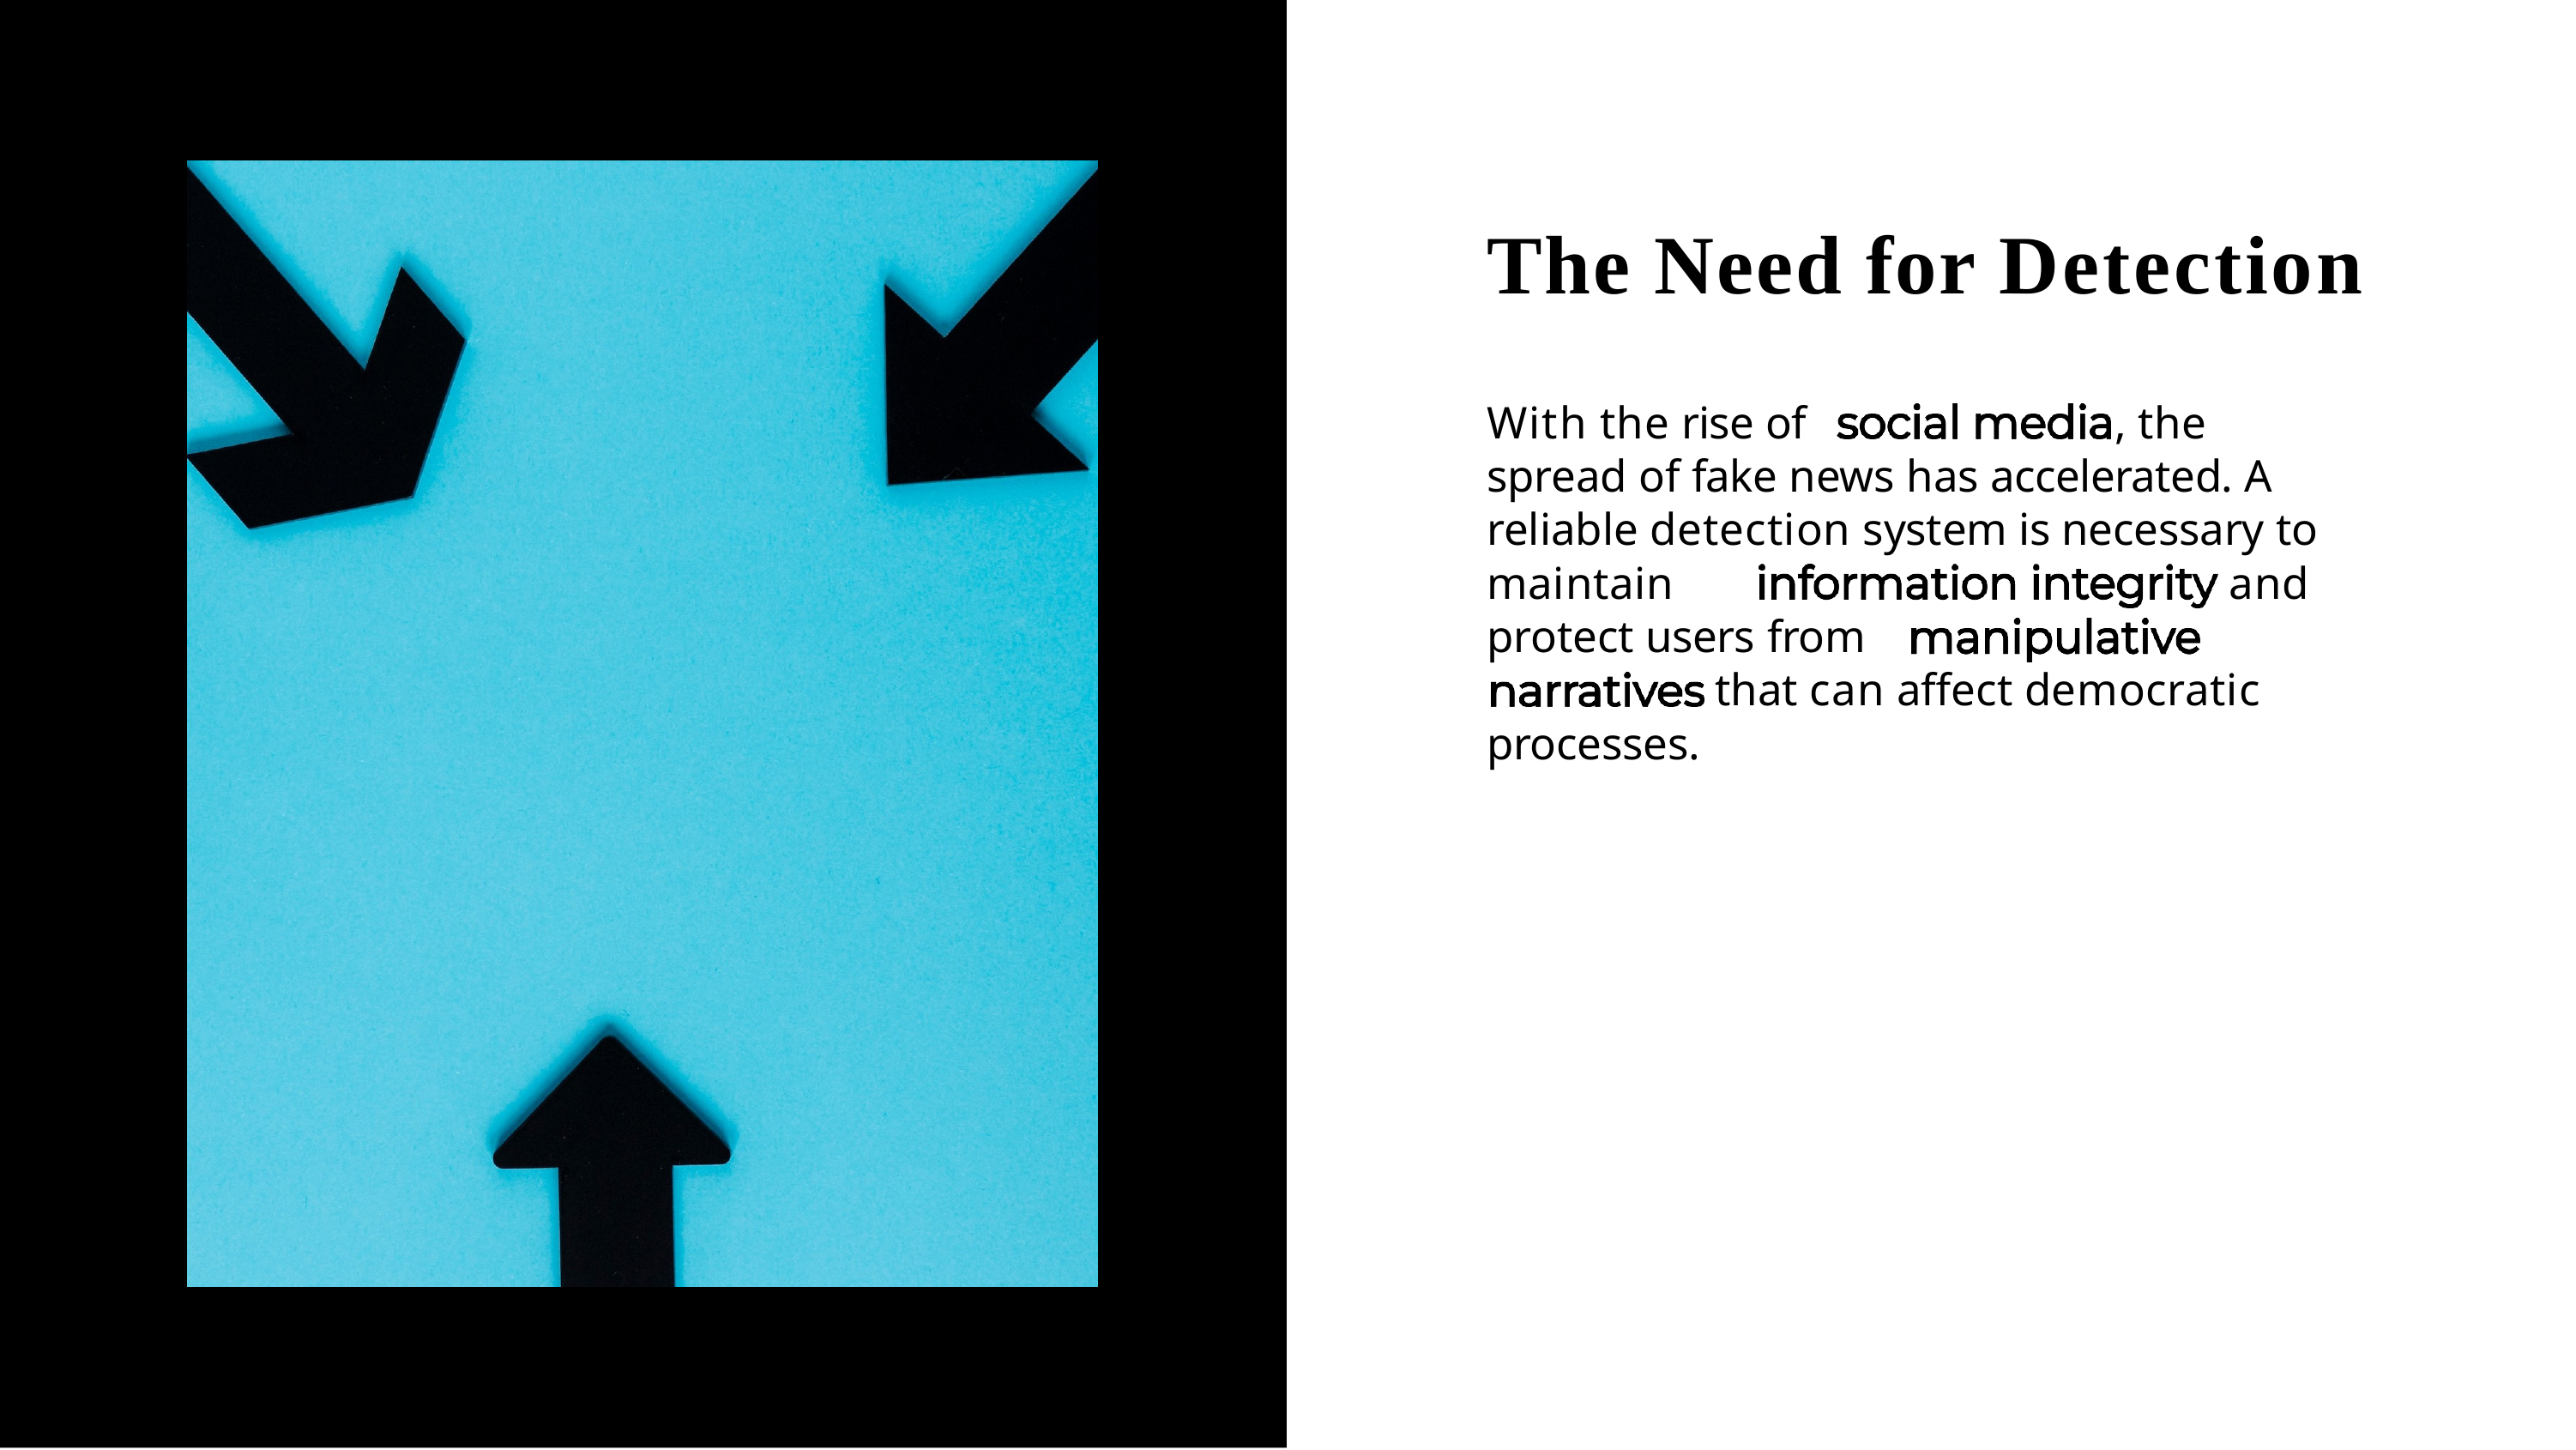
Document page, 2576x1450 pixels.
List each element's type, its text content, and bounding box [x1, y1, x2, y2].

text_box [0, 0, 1288, 1448]
title The Need for Detection [1485, 208, 2370, 453]
picture [1837, 403, 2111, 439]
picture [1759, 564, 2218, 608]
text_box With the rise of , the spread of fake news has accelerated. A reliable detection system is necessary to maintain and protect users from that can affect democratic processes. [1485, 392, 2336, 769]
picture [1491, 671, 1704, 707]
picture [1911, 618, 2200, 662]
